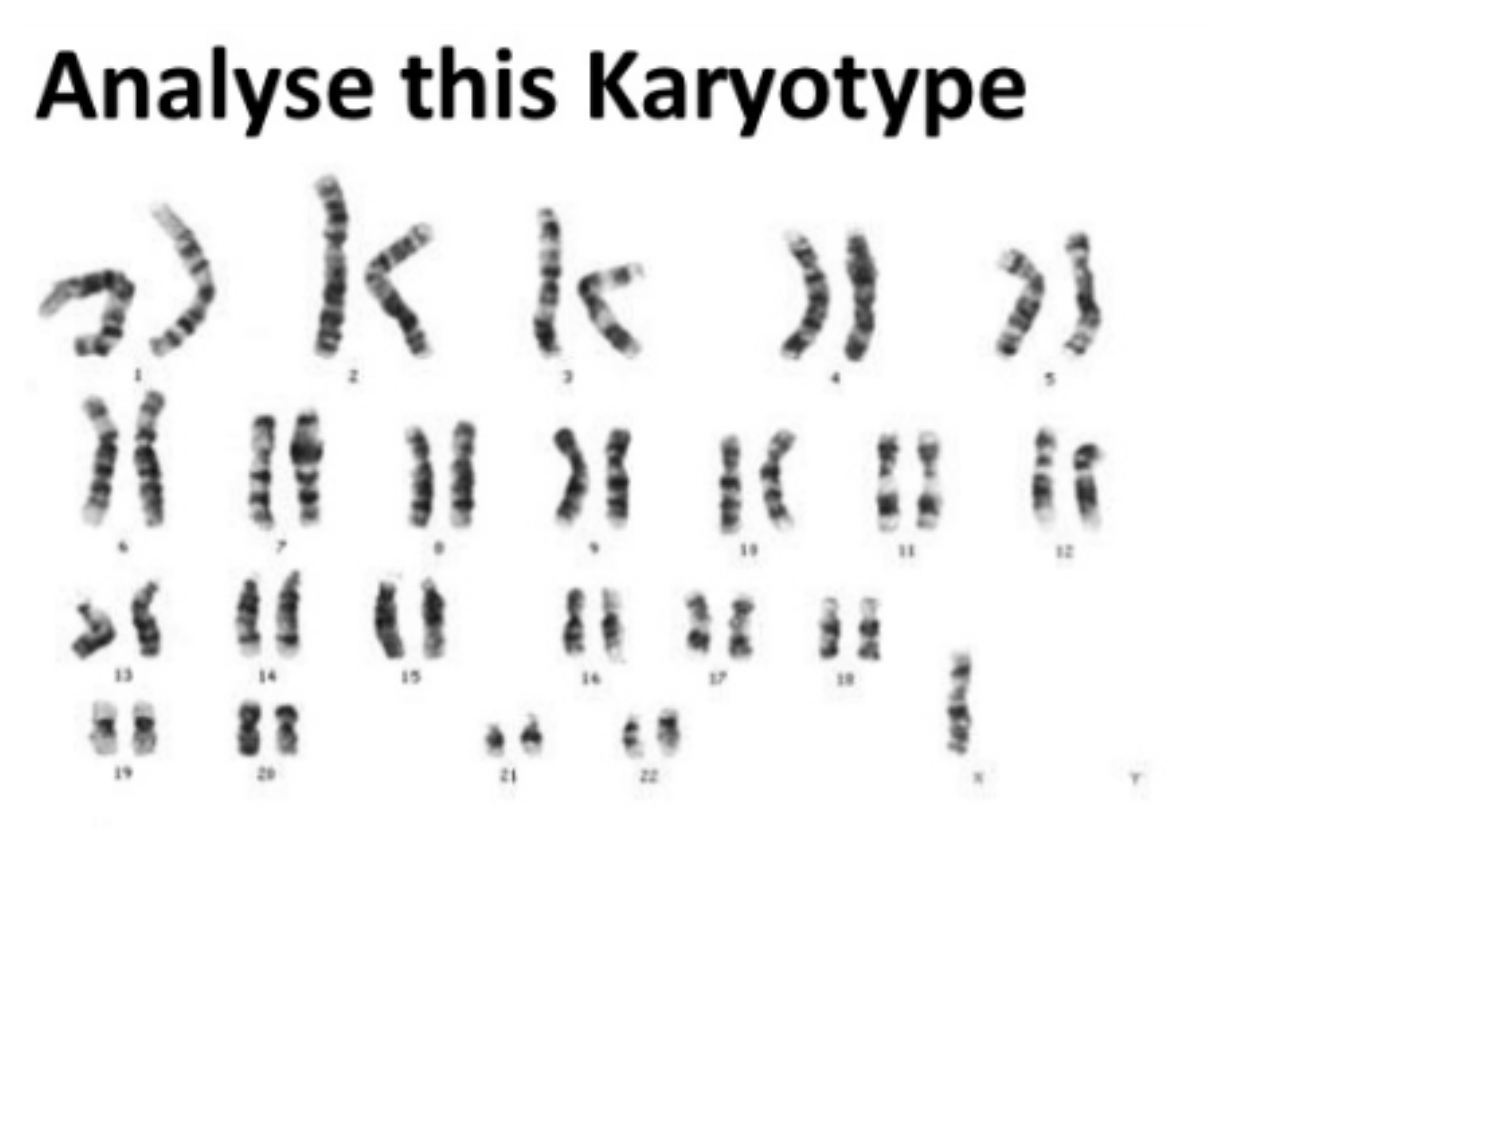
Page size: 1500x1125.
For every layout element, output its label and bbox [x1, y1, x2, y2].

picture [24, 24, 1213, 851]
